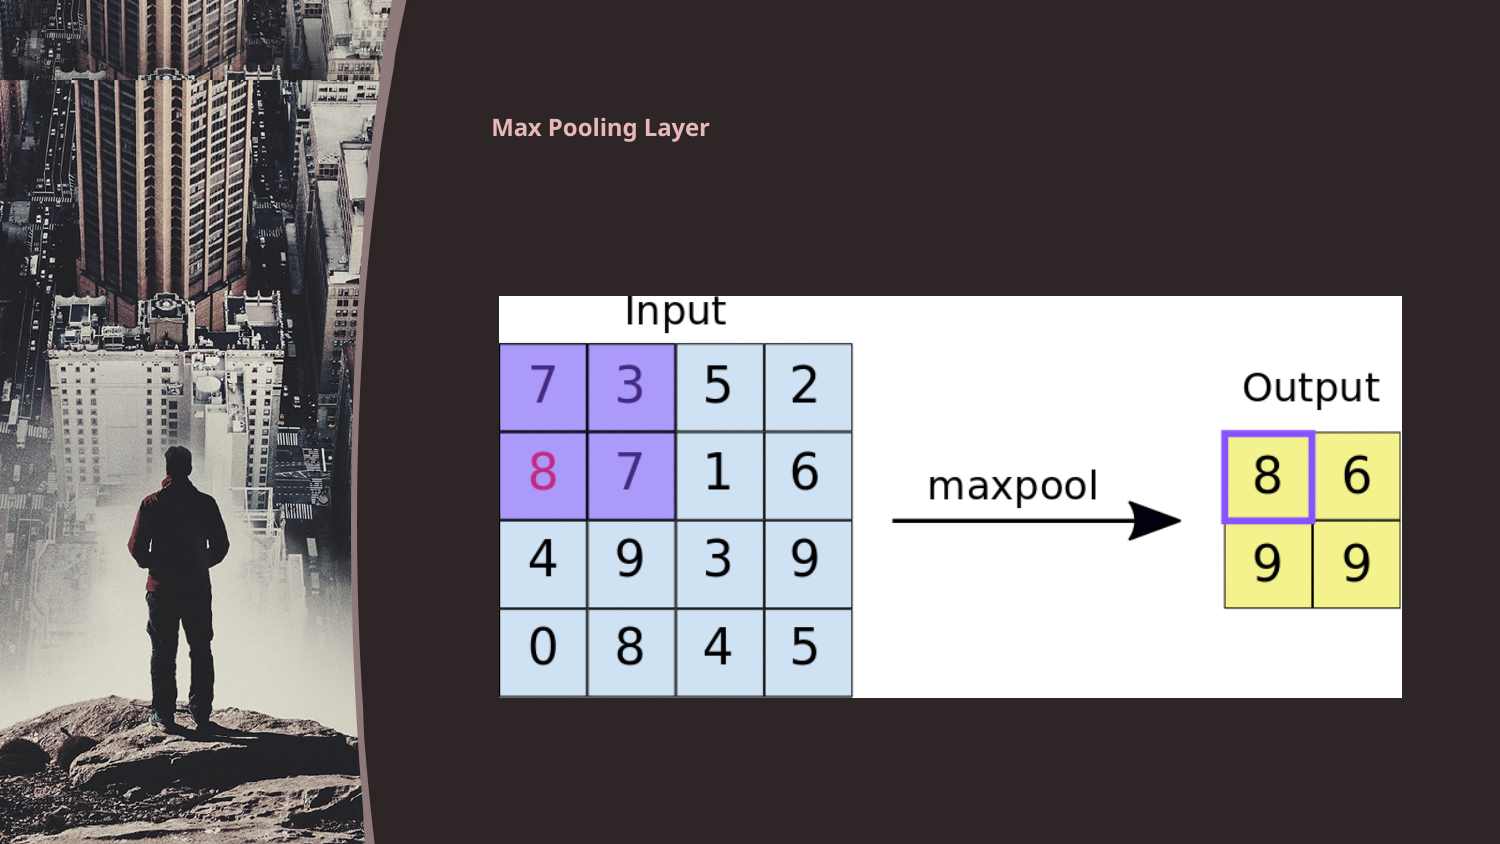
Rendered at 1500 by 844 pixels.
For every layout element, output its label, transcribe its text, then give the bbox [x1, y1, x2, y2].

title Max Pooling Layer [399, 71, 1427, 166]
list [499, 296, 1402, 699]
picture [0, 0, 1500, 844]
